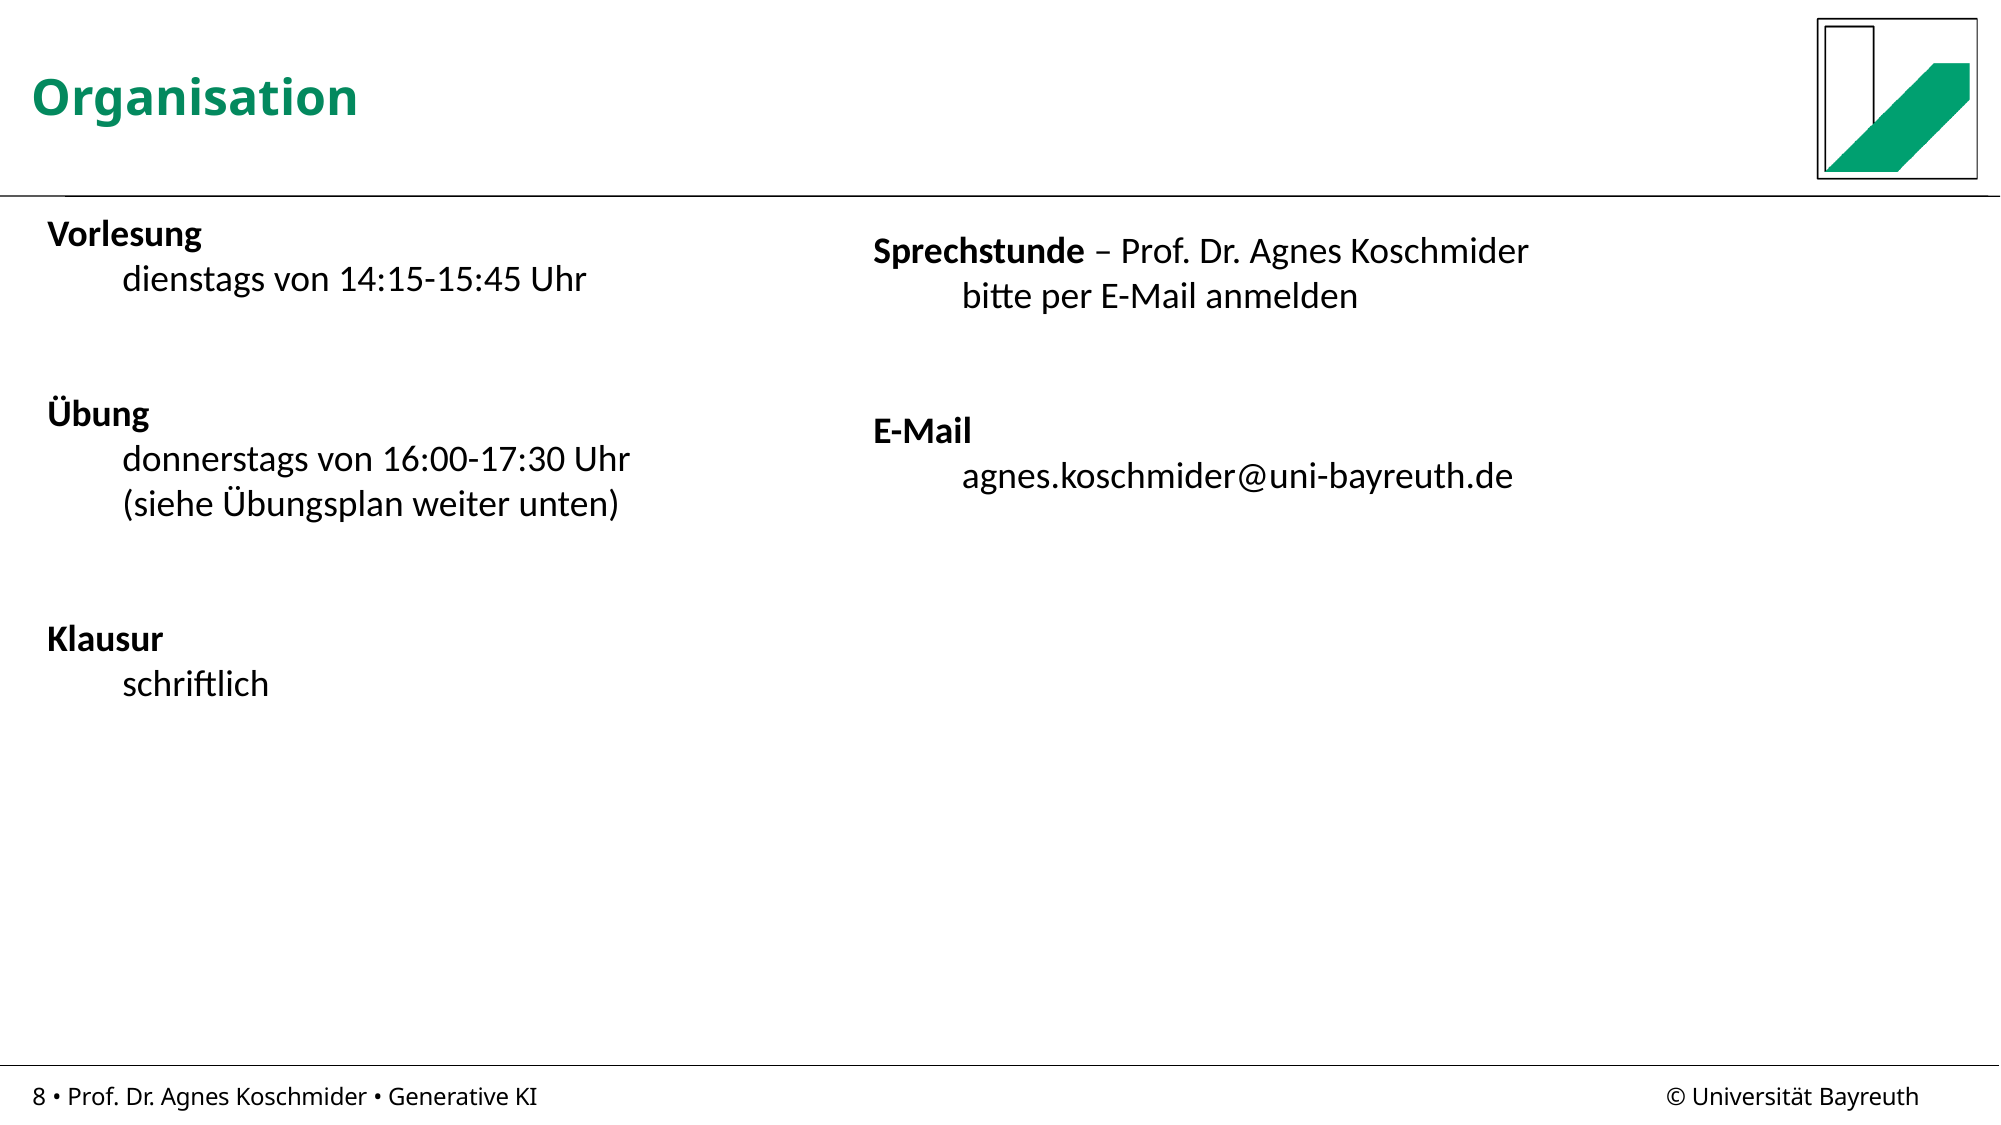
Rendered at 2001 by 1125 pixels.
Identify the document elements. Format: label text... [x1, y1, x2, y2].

slide_number 8 • Prof. Dr. Agnes Koschmider • Generative KI [26, 1081, 1000, 1111]
list Sprechstunde – Prof. Dr. Agnes Koschmider bitte per E-Mail anmelden E-Mail agnes.koschmider@uni-bayreuth.de [873, 225, 1998, 590]
footer © Universität Bayreuth [1664, 1081, 1969, 1111]
title Organisation [31, 65, 1788, 126]
picture [1816, 17, 1978, 180]
list Vorlesung dienstags von 14:15-15:45 Uhr Übung donnerstags von 16:00-17:30 Uhr (siehe Übungsplan weiter unten) Klausur schriftlich [47, 209, 1953, 800]
